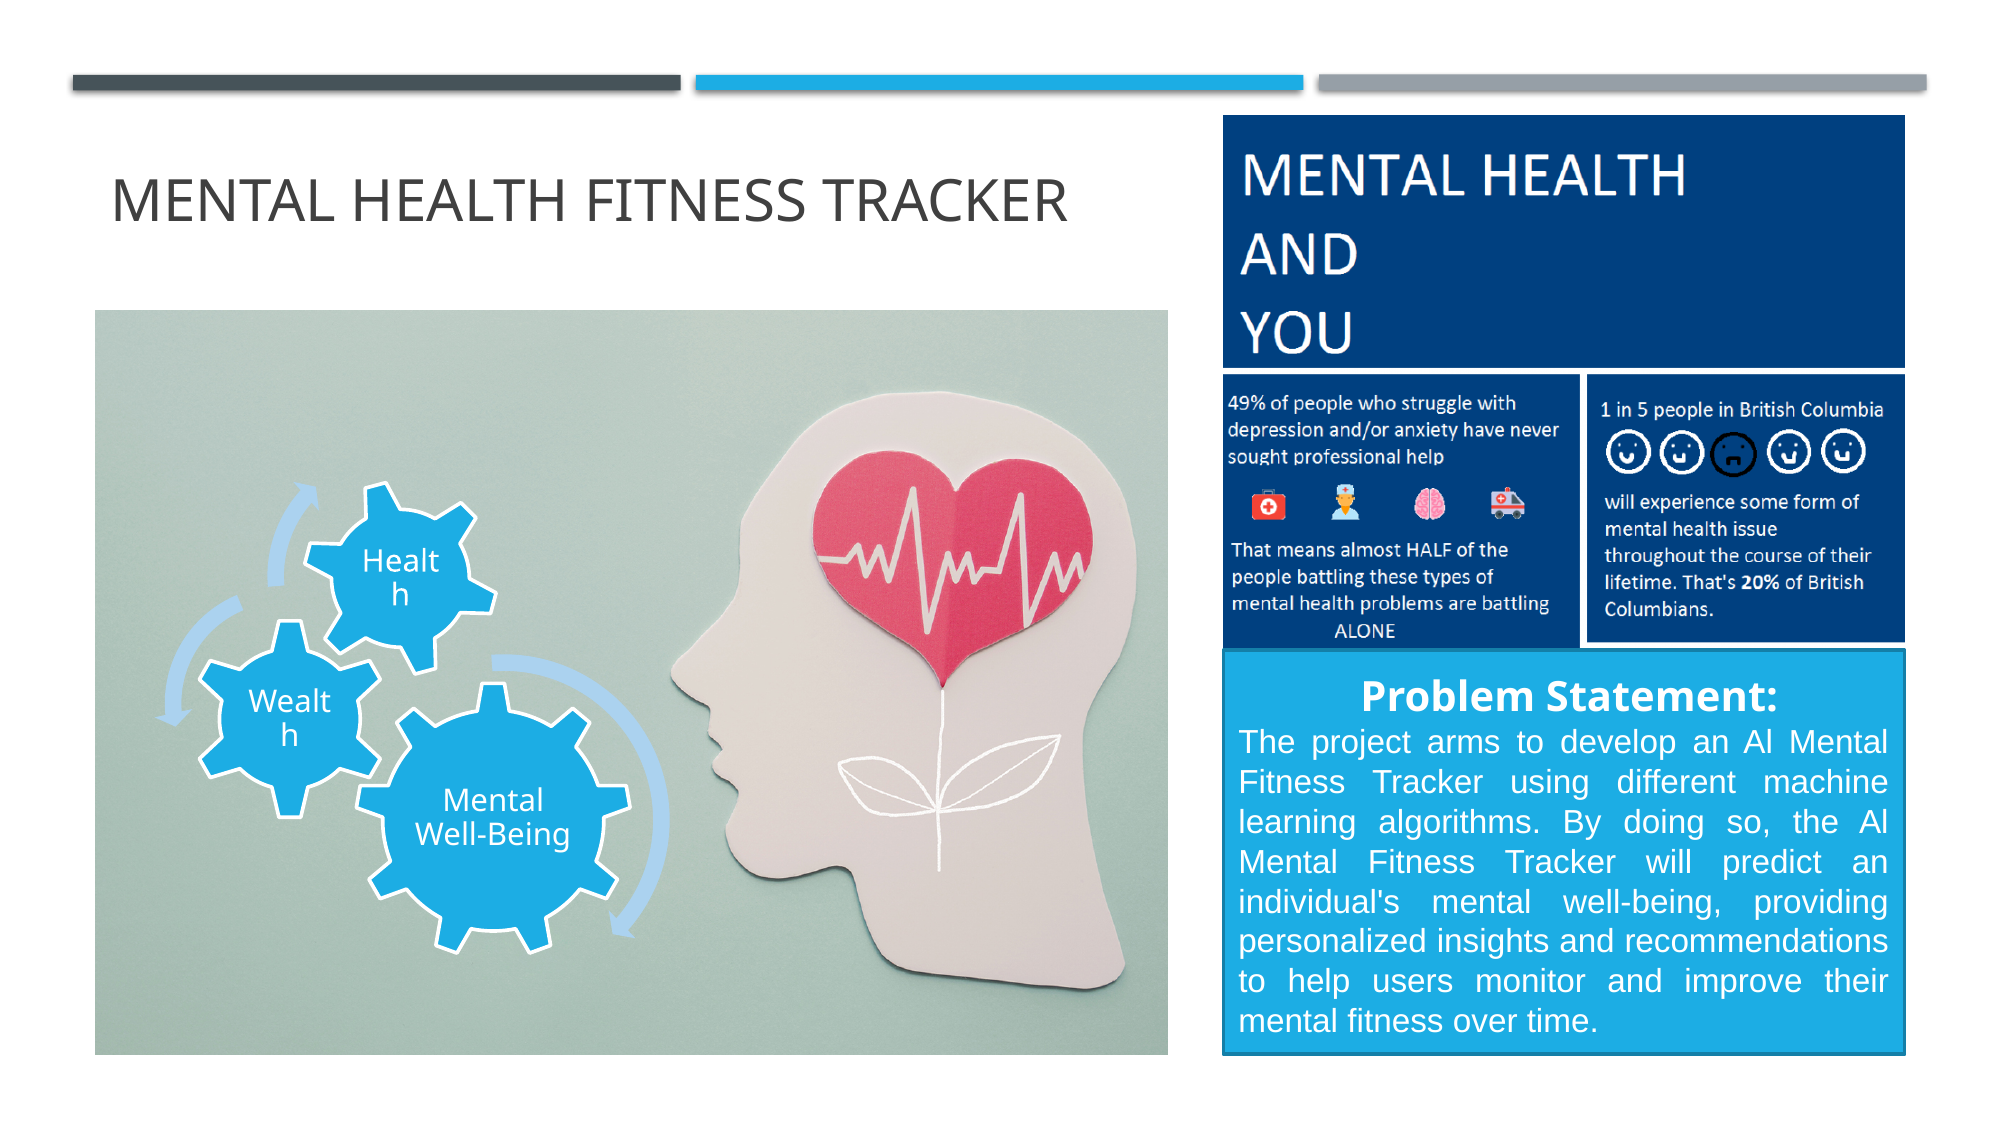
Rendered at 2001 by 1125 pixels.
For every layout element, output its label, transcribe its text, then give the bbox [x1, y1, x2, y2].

picture [1223, 114, 1906, 1055]
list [94, 309, 1169, 1055]
title Mental Health Fitness Tracker [95, 115, 1220, 311]
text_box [25, 457, 726, 961]
